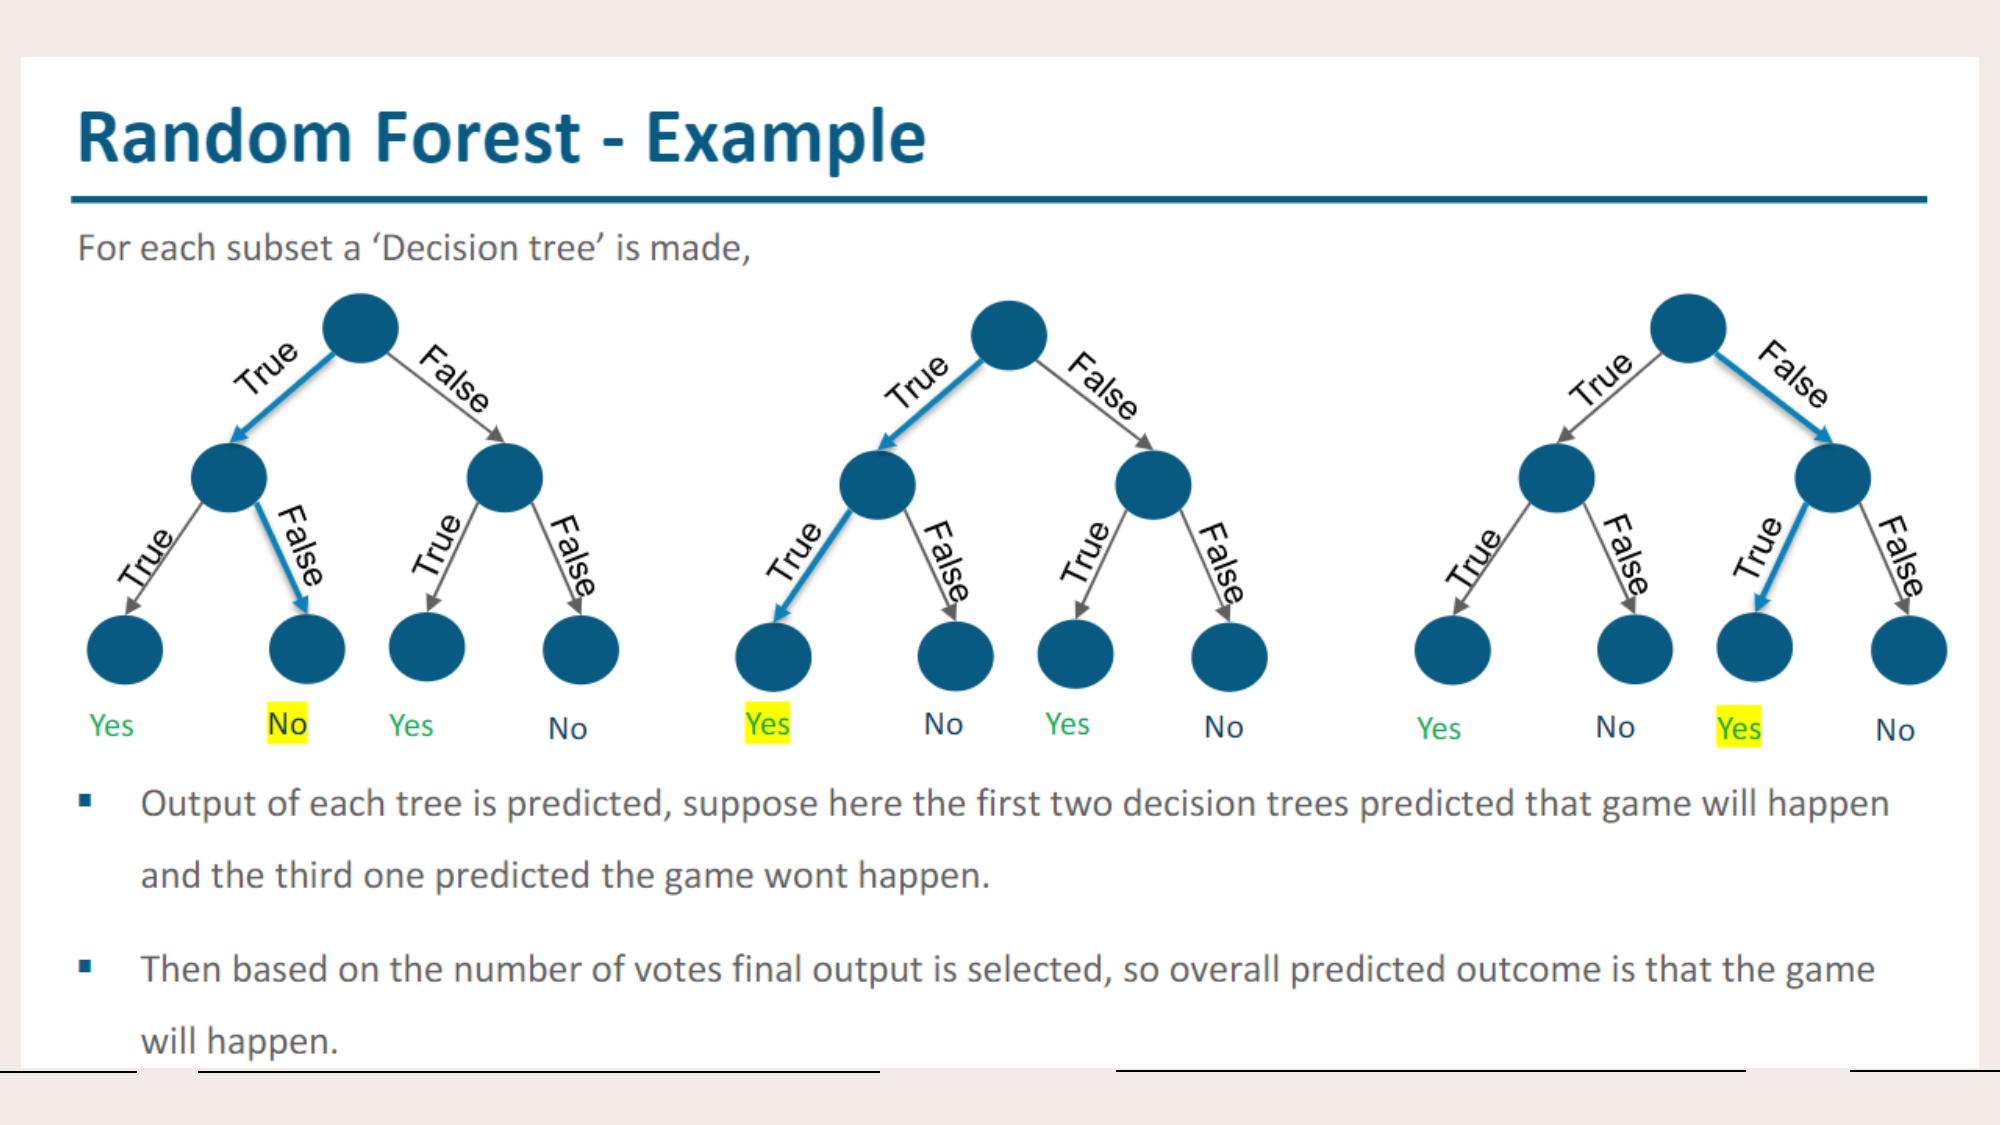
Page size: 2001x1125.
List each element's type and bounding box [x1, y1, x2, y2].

picture [20, 57, 1979, 1068]
